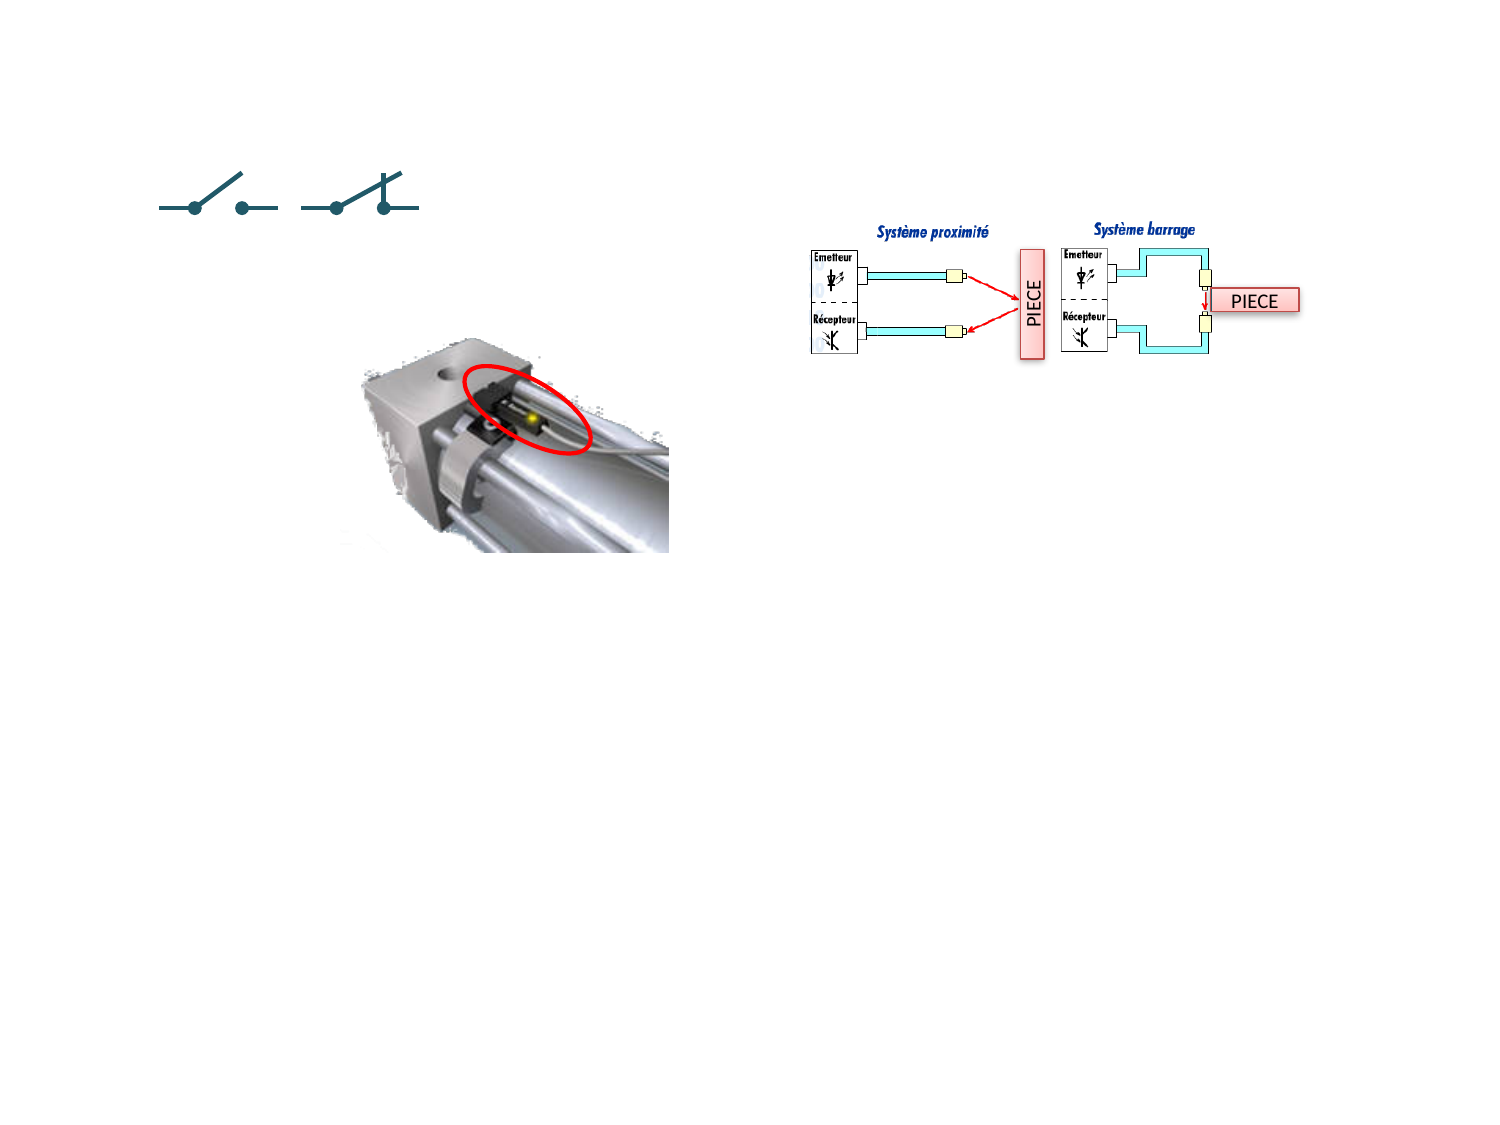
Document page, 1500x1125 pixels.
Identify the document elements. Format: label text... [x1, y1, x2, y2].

text_box PIECE [1265, 287, 1300, 312]
picture [339, 337, 669, 553]
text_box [159, 172, 420, 209]
picture [808, 221, 1260, 355]
